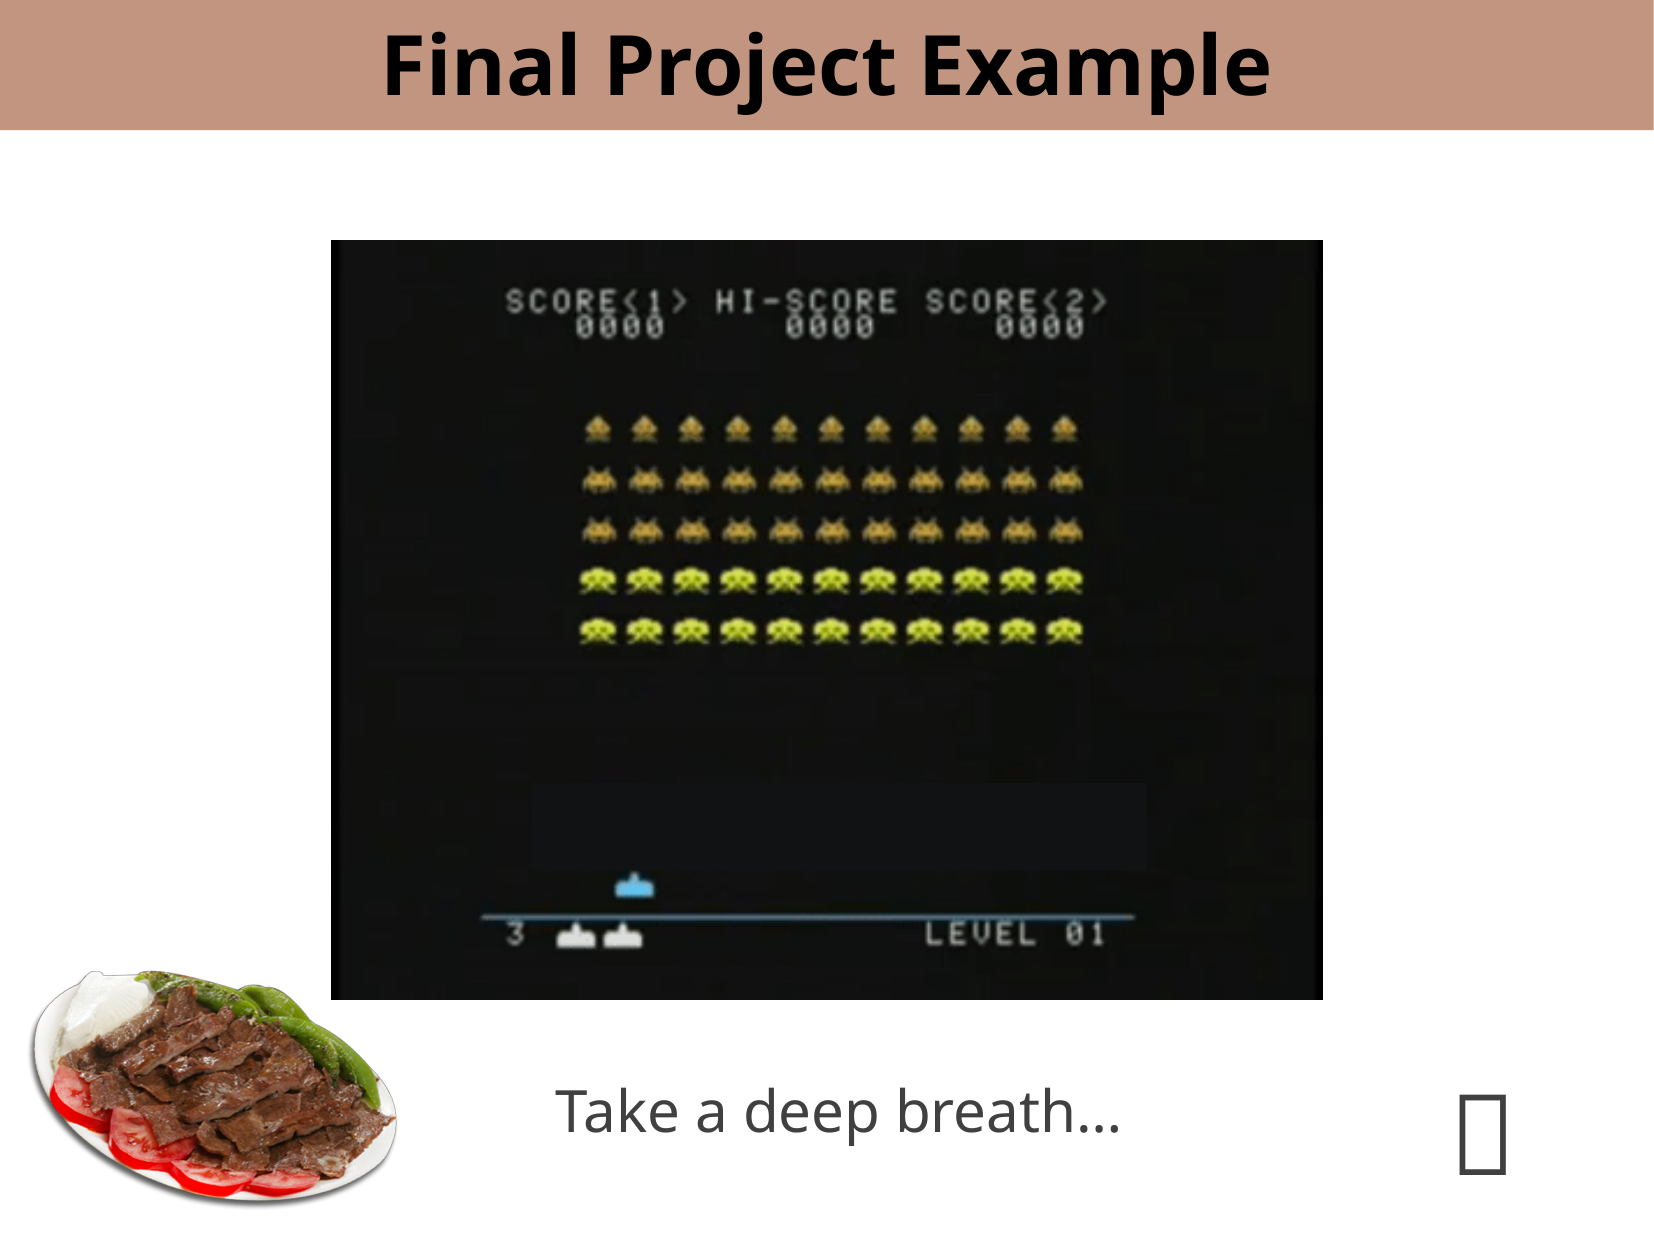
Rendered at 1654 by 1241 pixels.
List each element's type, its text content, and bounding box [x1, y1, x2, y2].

picture [22, 240, 1323, 1215]
text_box 🤔 [1434, 1055, 1579, 1205]
text_box Take a deep breath… [540, 1067, 1138, 1152]
text_box Final Project Example [0, 0, 1654, 132]
